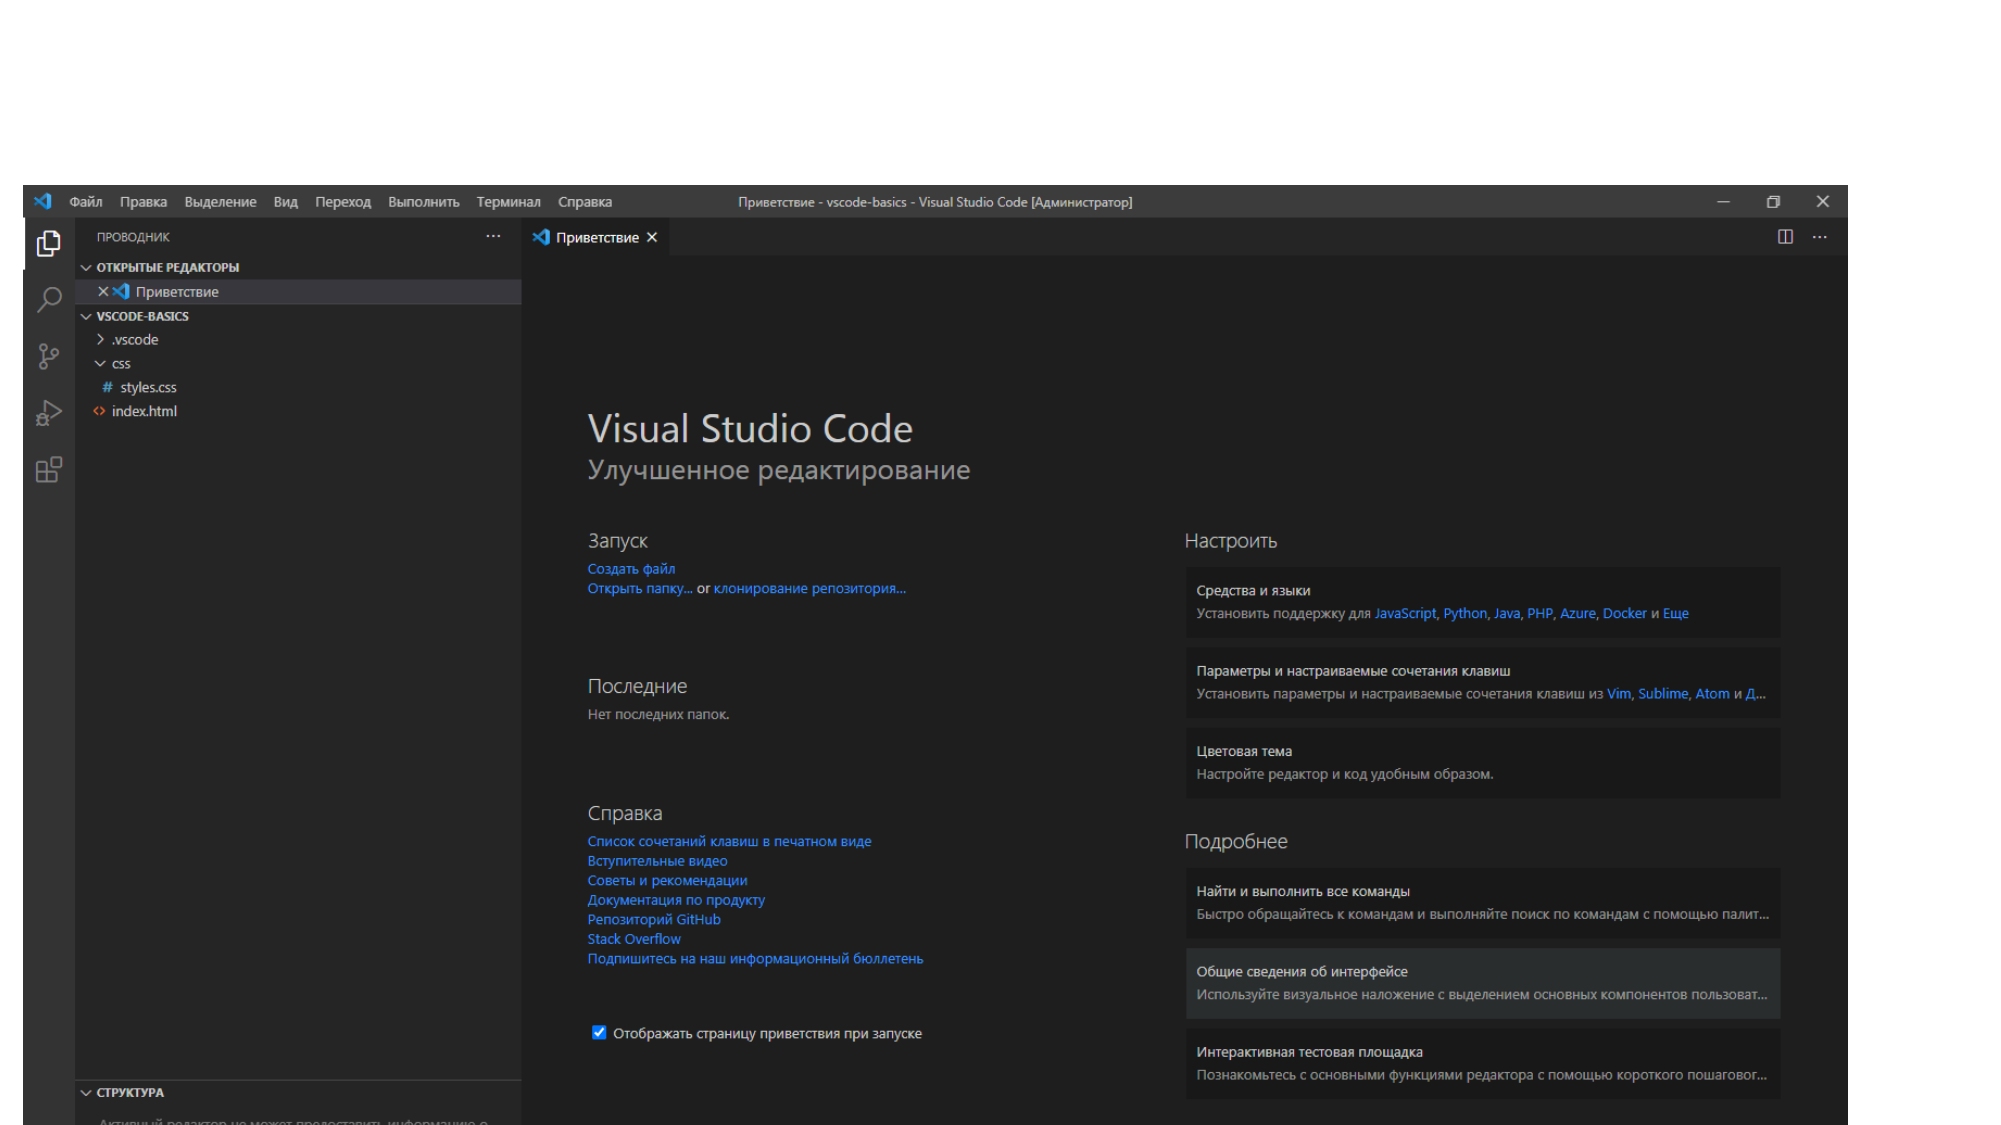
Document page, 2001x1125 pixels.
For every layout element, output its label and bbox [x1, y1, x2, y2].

picture [23, 185, 1848, 1125]
